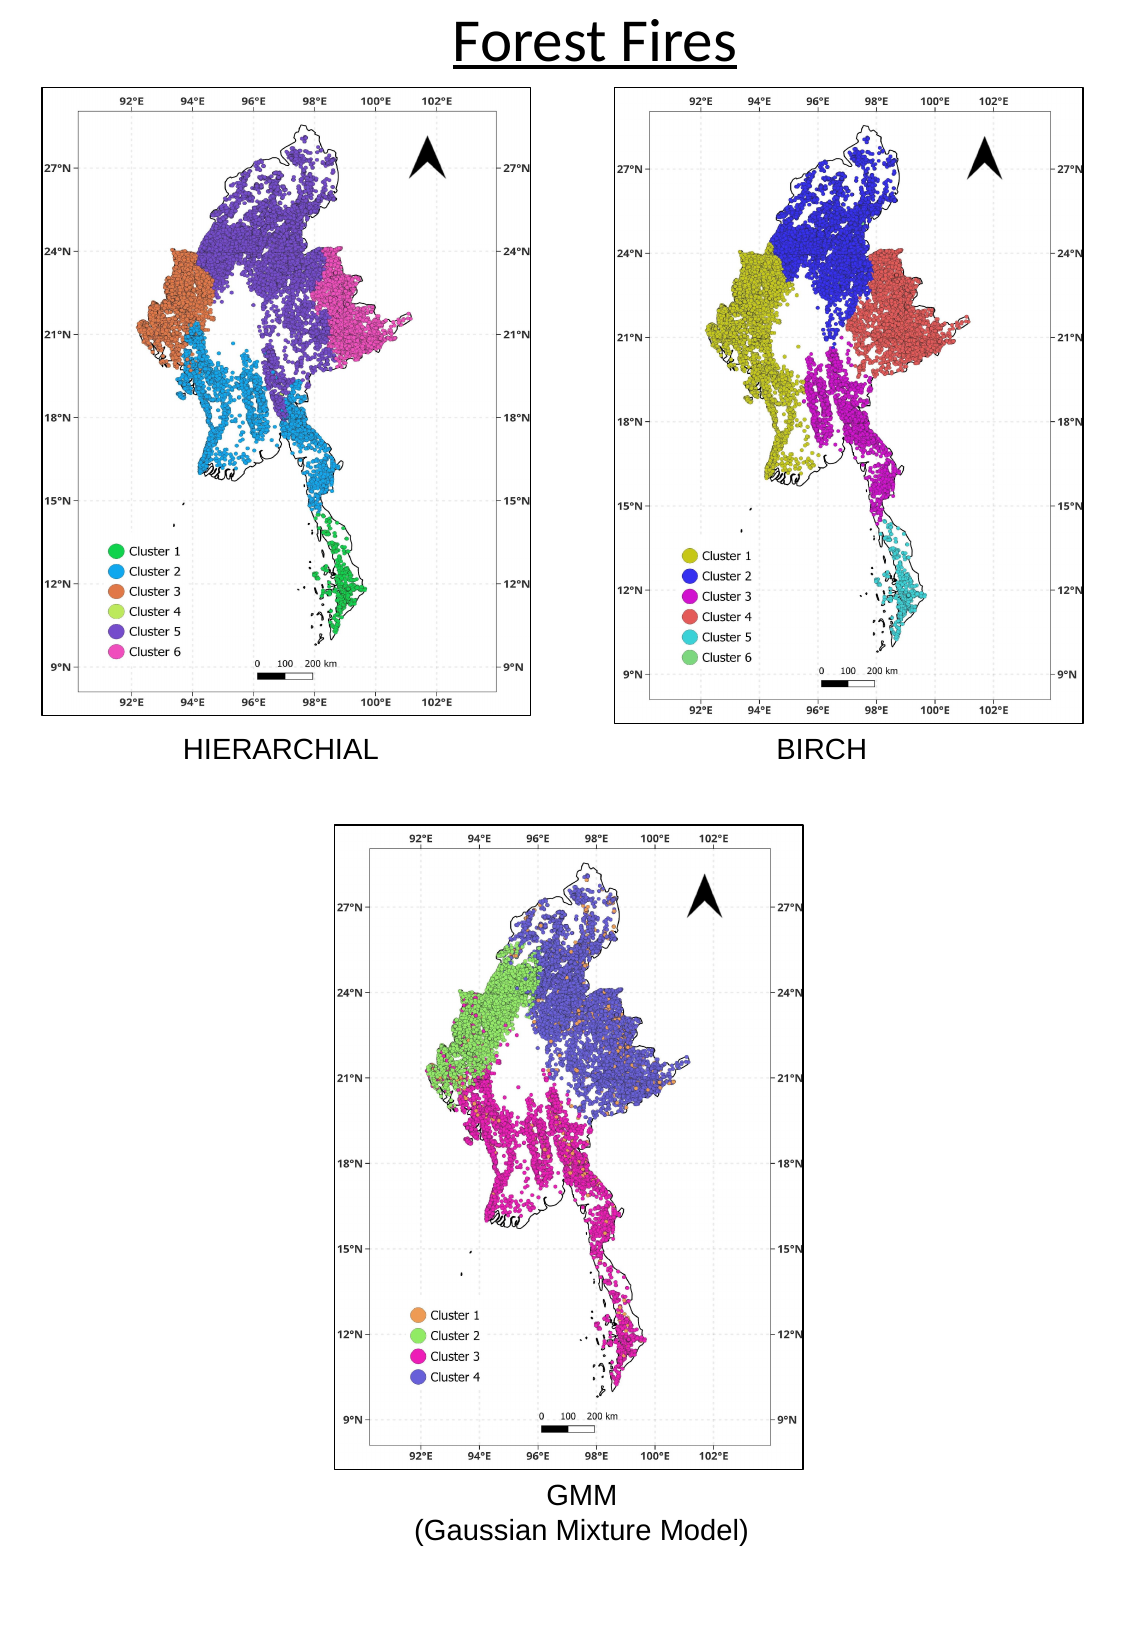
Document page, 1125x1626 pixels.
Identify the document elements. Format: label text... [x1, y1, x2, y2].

picture [42, 87, 530, 716]
picture [335, 825, 803, 1469]
text_box GMM (Gaussian Mixture Model) [250, 1468, 913, 1554]
text_box BIRCH [761, 722, 1125, 773]
text_box Forest Fires [351, 0, 839, 80]
text_box HIERARCHIAL [167, 722, 731, 773]
picture [615, 87, 1083, 724]
